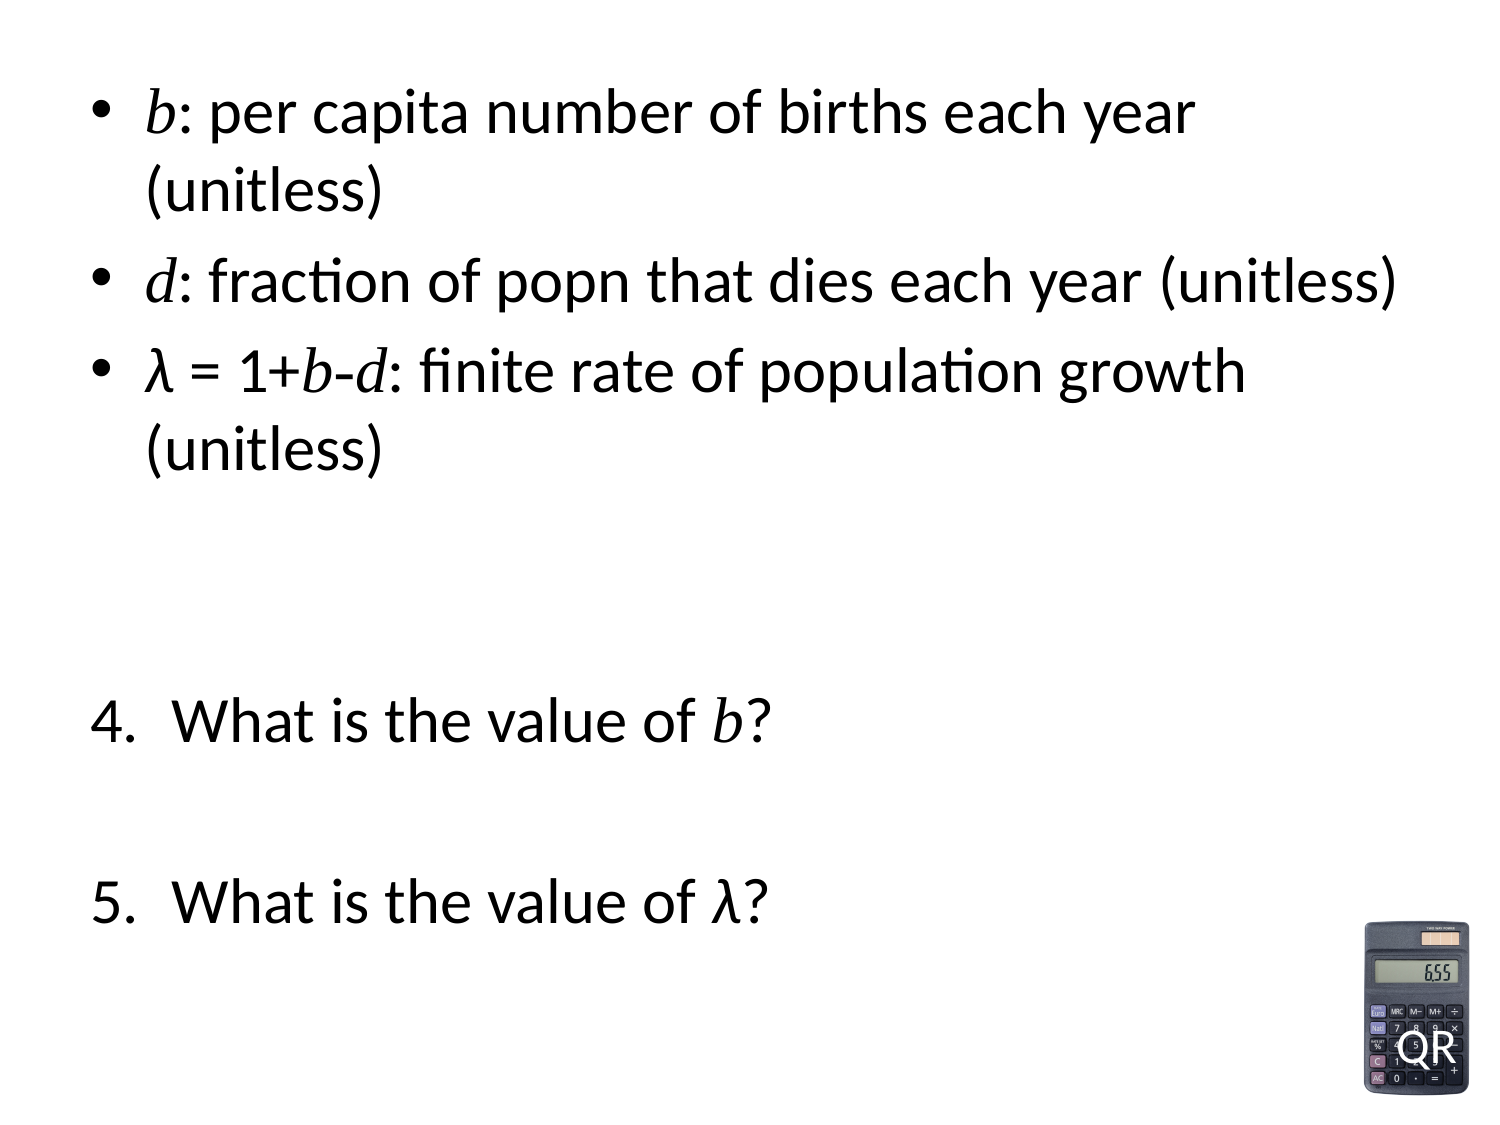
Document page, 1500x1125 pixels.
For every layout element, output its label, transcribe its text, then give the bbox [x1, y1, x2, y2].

list b: per capita number of births each year (unitless) d: fraction of popn that dies each year (unitless) λ = 1+b-d: finite rate of population growth (unitless) What is the value of b? What is the value of λ? [75, 61, 1425, 1000]
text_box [1360, 916, 1473, 1100]
